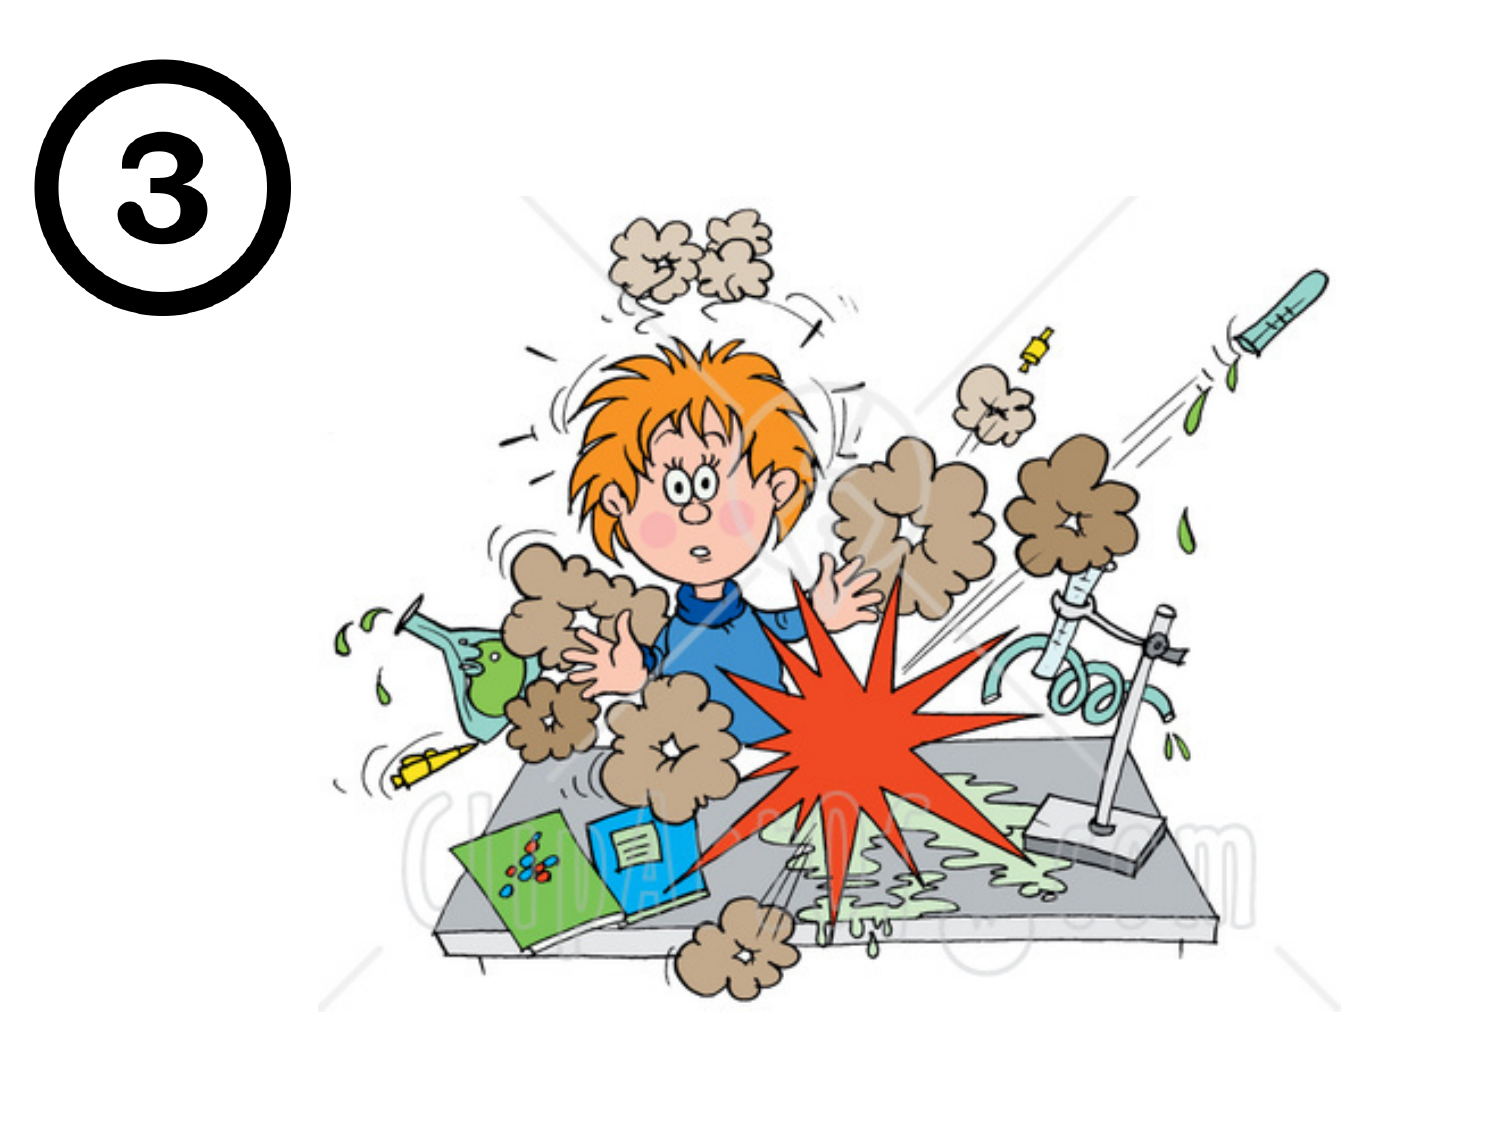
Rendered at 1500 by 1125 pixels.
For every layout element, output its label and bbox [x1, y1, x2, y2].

picture [29, 54, 296, 321]
picture [318, 195, 1341, 1012]
